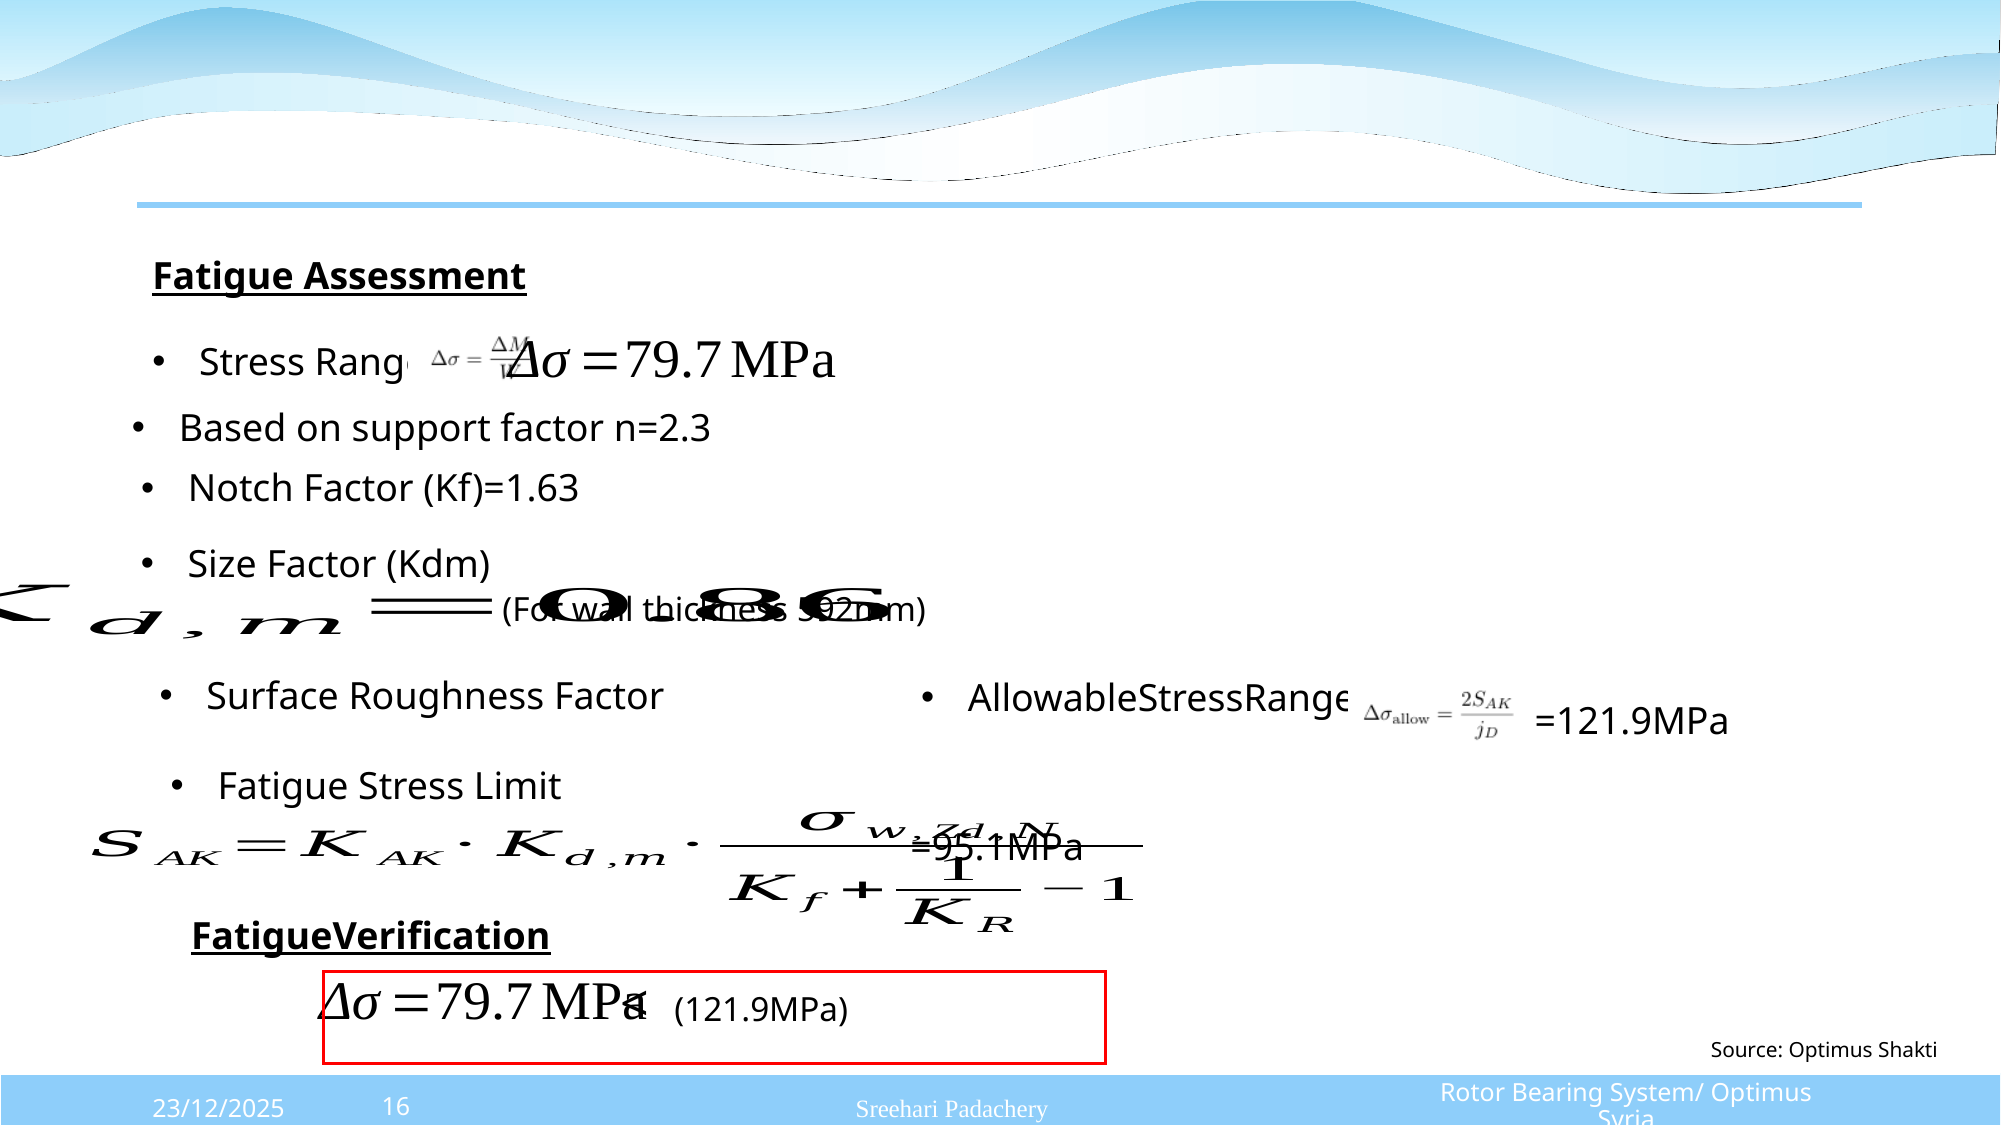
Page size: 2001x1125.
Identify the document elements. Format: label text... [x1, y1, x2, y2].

slide_number 16 [319, 1077, 473, 1125]
text_box Notch Factor (Kf)=1.63 [115, 457, 606, 517]
text_box Stress Range [537, 330, 1146, 390]
text_box Stress Range [137, 330, 407, 390]
text_box (For wall thickness 592mm) [408, 581, 1021, 713]
text_box Based on support factor n=2.3 [71, 396, 773, 457]
picture [407, 329, 537, 390]
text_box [89, 754, 1953, 937]
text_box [905, 665, 2000, 751]
text_box Source: Optimus Shakti [1696, 1029, 2000, 1070]
text_box Fatigue Assessment [137, 244, 1146, 305]
text_box Sreehari Padachery [840, 1051, 1240, 1125]
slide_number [137, 1077, 319, 1125]
text_box FatigueVerification [176, 937, 1253, 964]
text_box [322, 970, 1107, 1065]
text_box Size Factor (Kdm) [71, 532, 561, 592]
